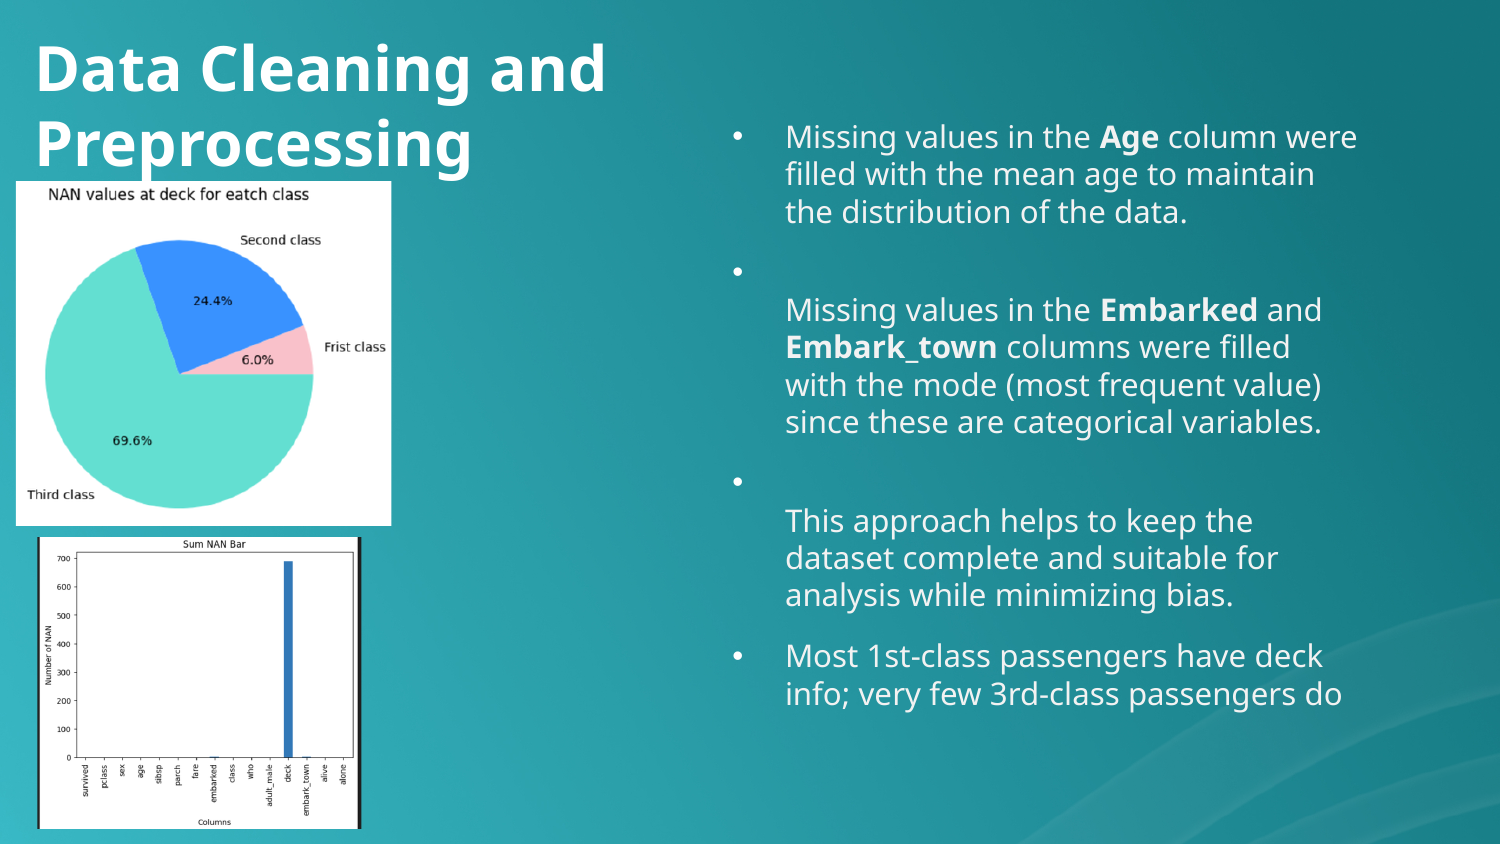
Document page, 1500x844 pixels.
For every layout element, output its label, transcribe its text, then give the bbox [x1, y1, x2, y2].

list Missing values in the Age column were filled with the mean age to maintain the distribution of the data. Missing values in the Embarked and Embark_town columns were filled with the mode (most frequent value) since these are categorical variables. This approach helps to keep the dataset complete and suitable for analysis while minimizing bias. Most 1st-class passengers have deck info; very few 3rd-class passengers do [717, 101, 1377, 727]
picture [0, 0, 1500, 844]
title Data Cleaning and Preprocessing [34, 21, 652, 102]
